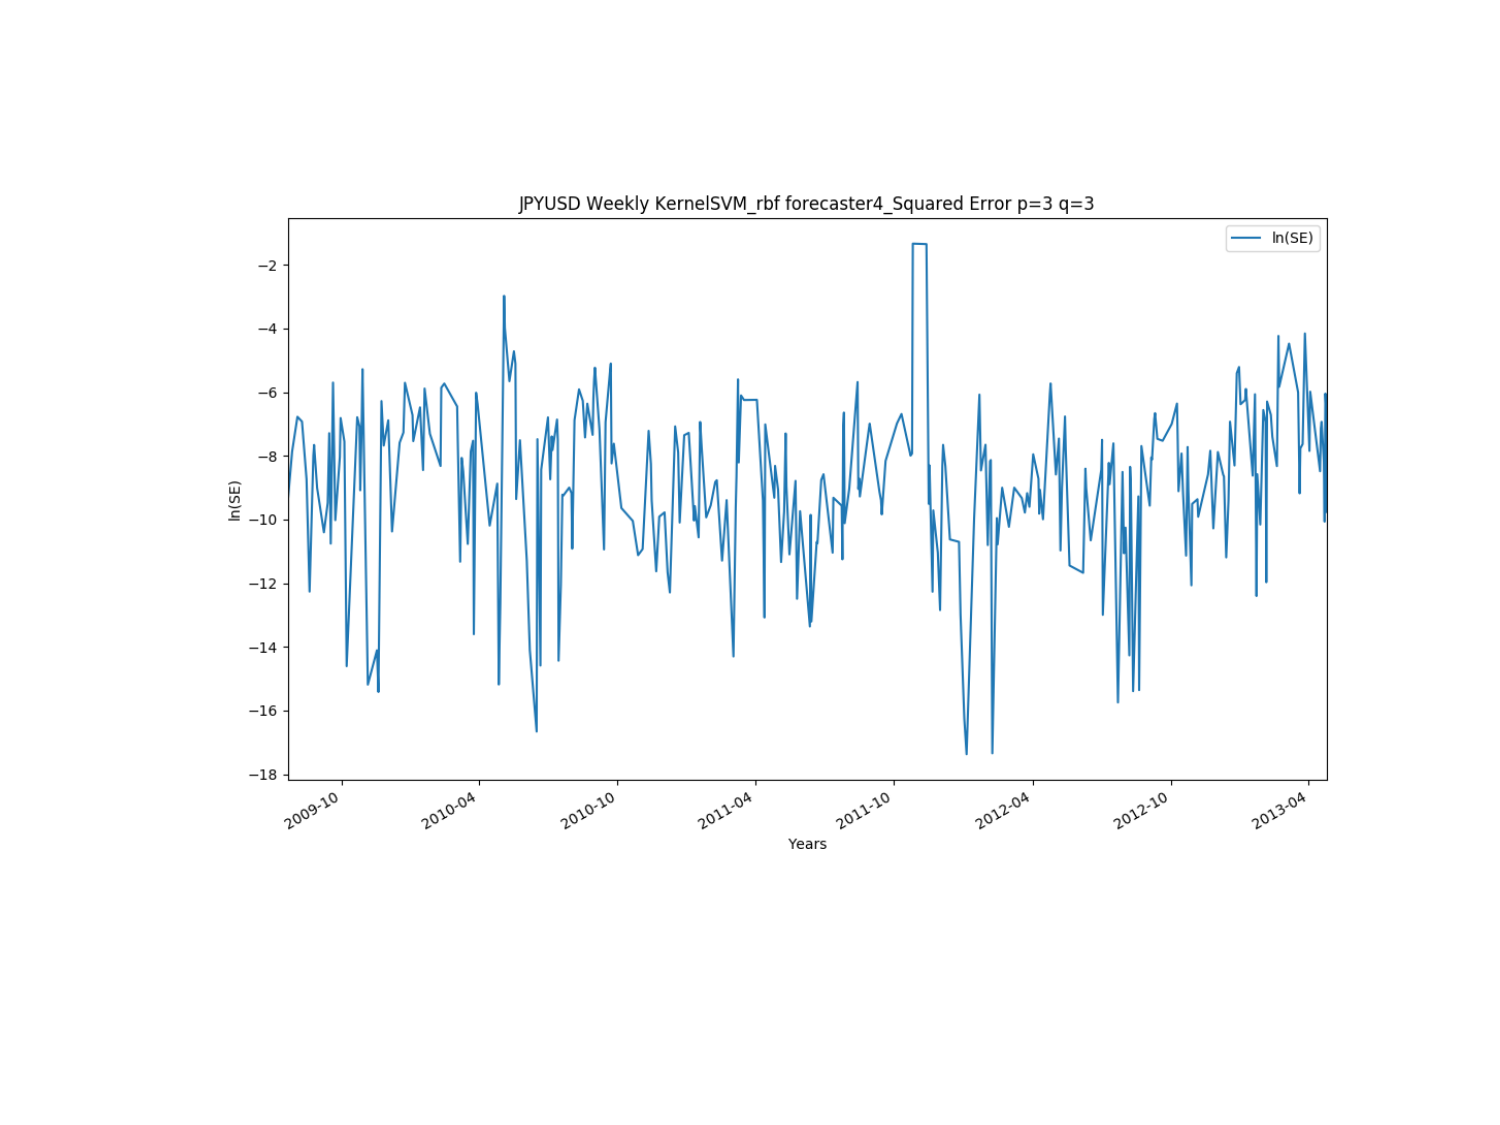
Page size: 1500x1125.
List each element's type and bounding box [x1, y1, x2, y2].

picture [119, 119, 1461, 946]
